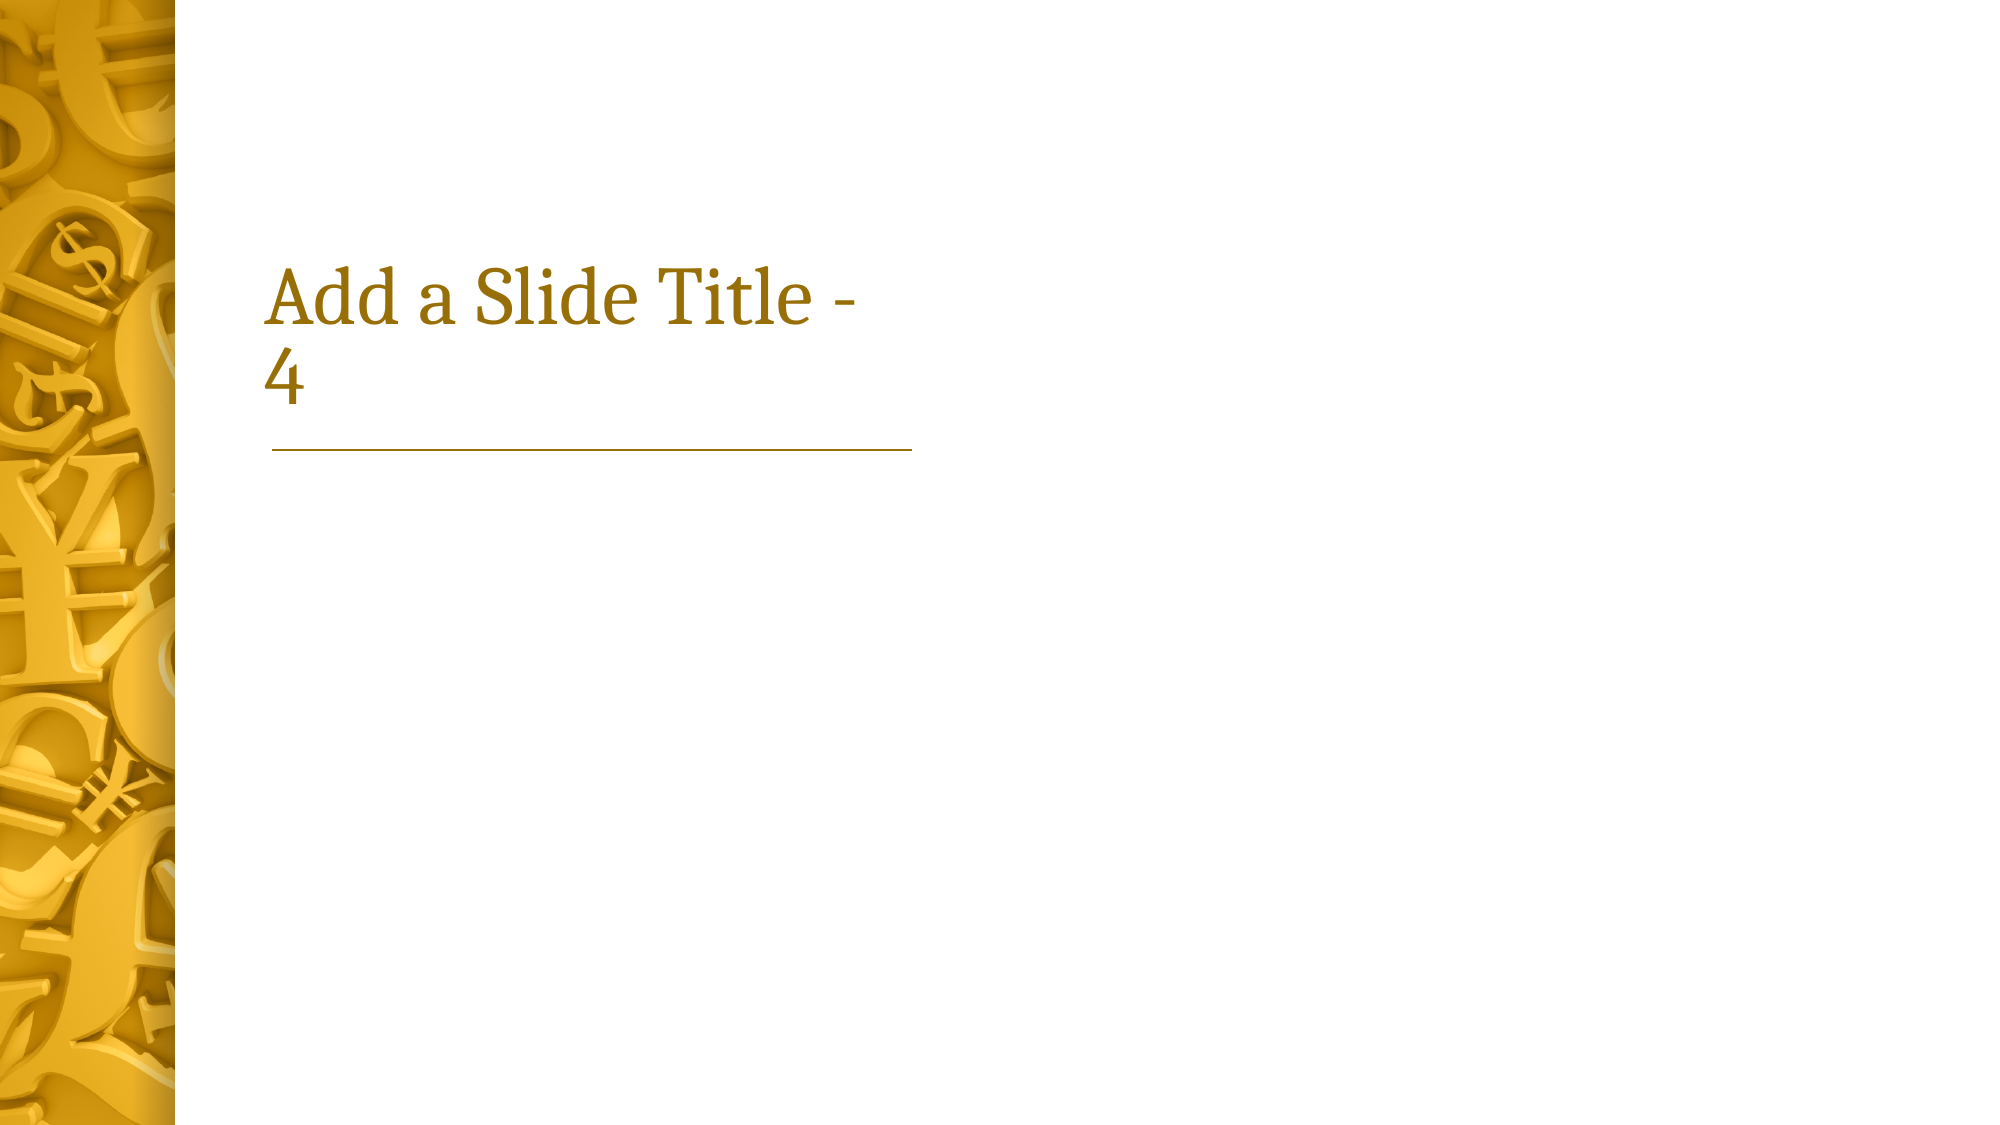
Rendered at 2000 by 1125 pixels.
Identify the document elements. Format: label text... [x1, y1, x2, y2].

picture [0, 0, 175, 1125]
title Add a Slide Title - 4 [249, 112, 925, 429]
